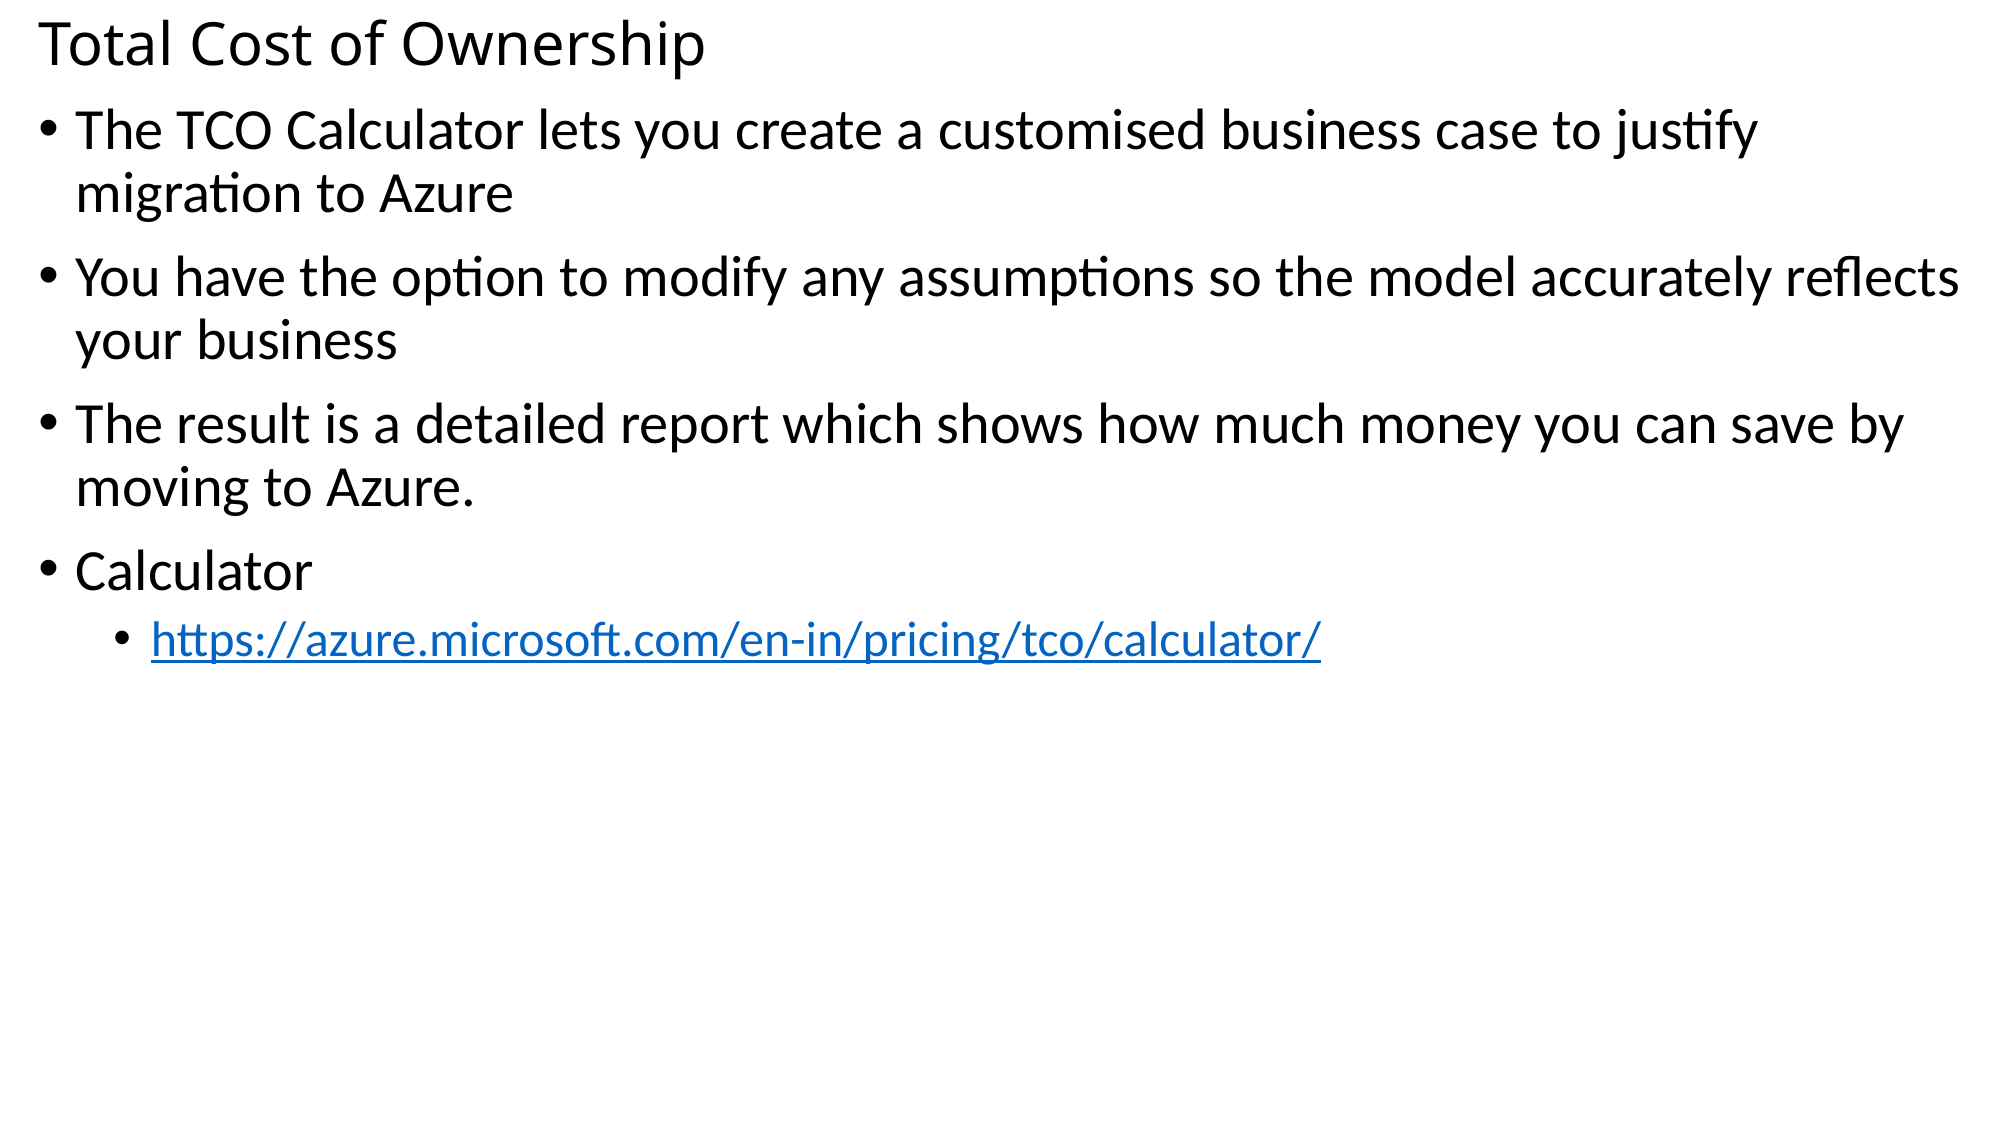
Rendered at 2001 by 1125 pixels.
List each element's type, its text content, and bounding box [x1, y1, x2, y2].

list The TCO Calculator lets you create a customised business case to justify migration to Azure You have the option to modify any assumptions so the model accurately reflects your business The result is a detailed report which shows how much money you can save by moving to Azure. Calculator https://azure.microsoft.com/en-in/pricing/tco/calculator/ [23, 92, 1977, 1046]
title Total Cost of Ownership [23, 6, 1977, 86]
